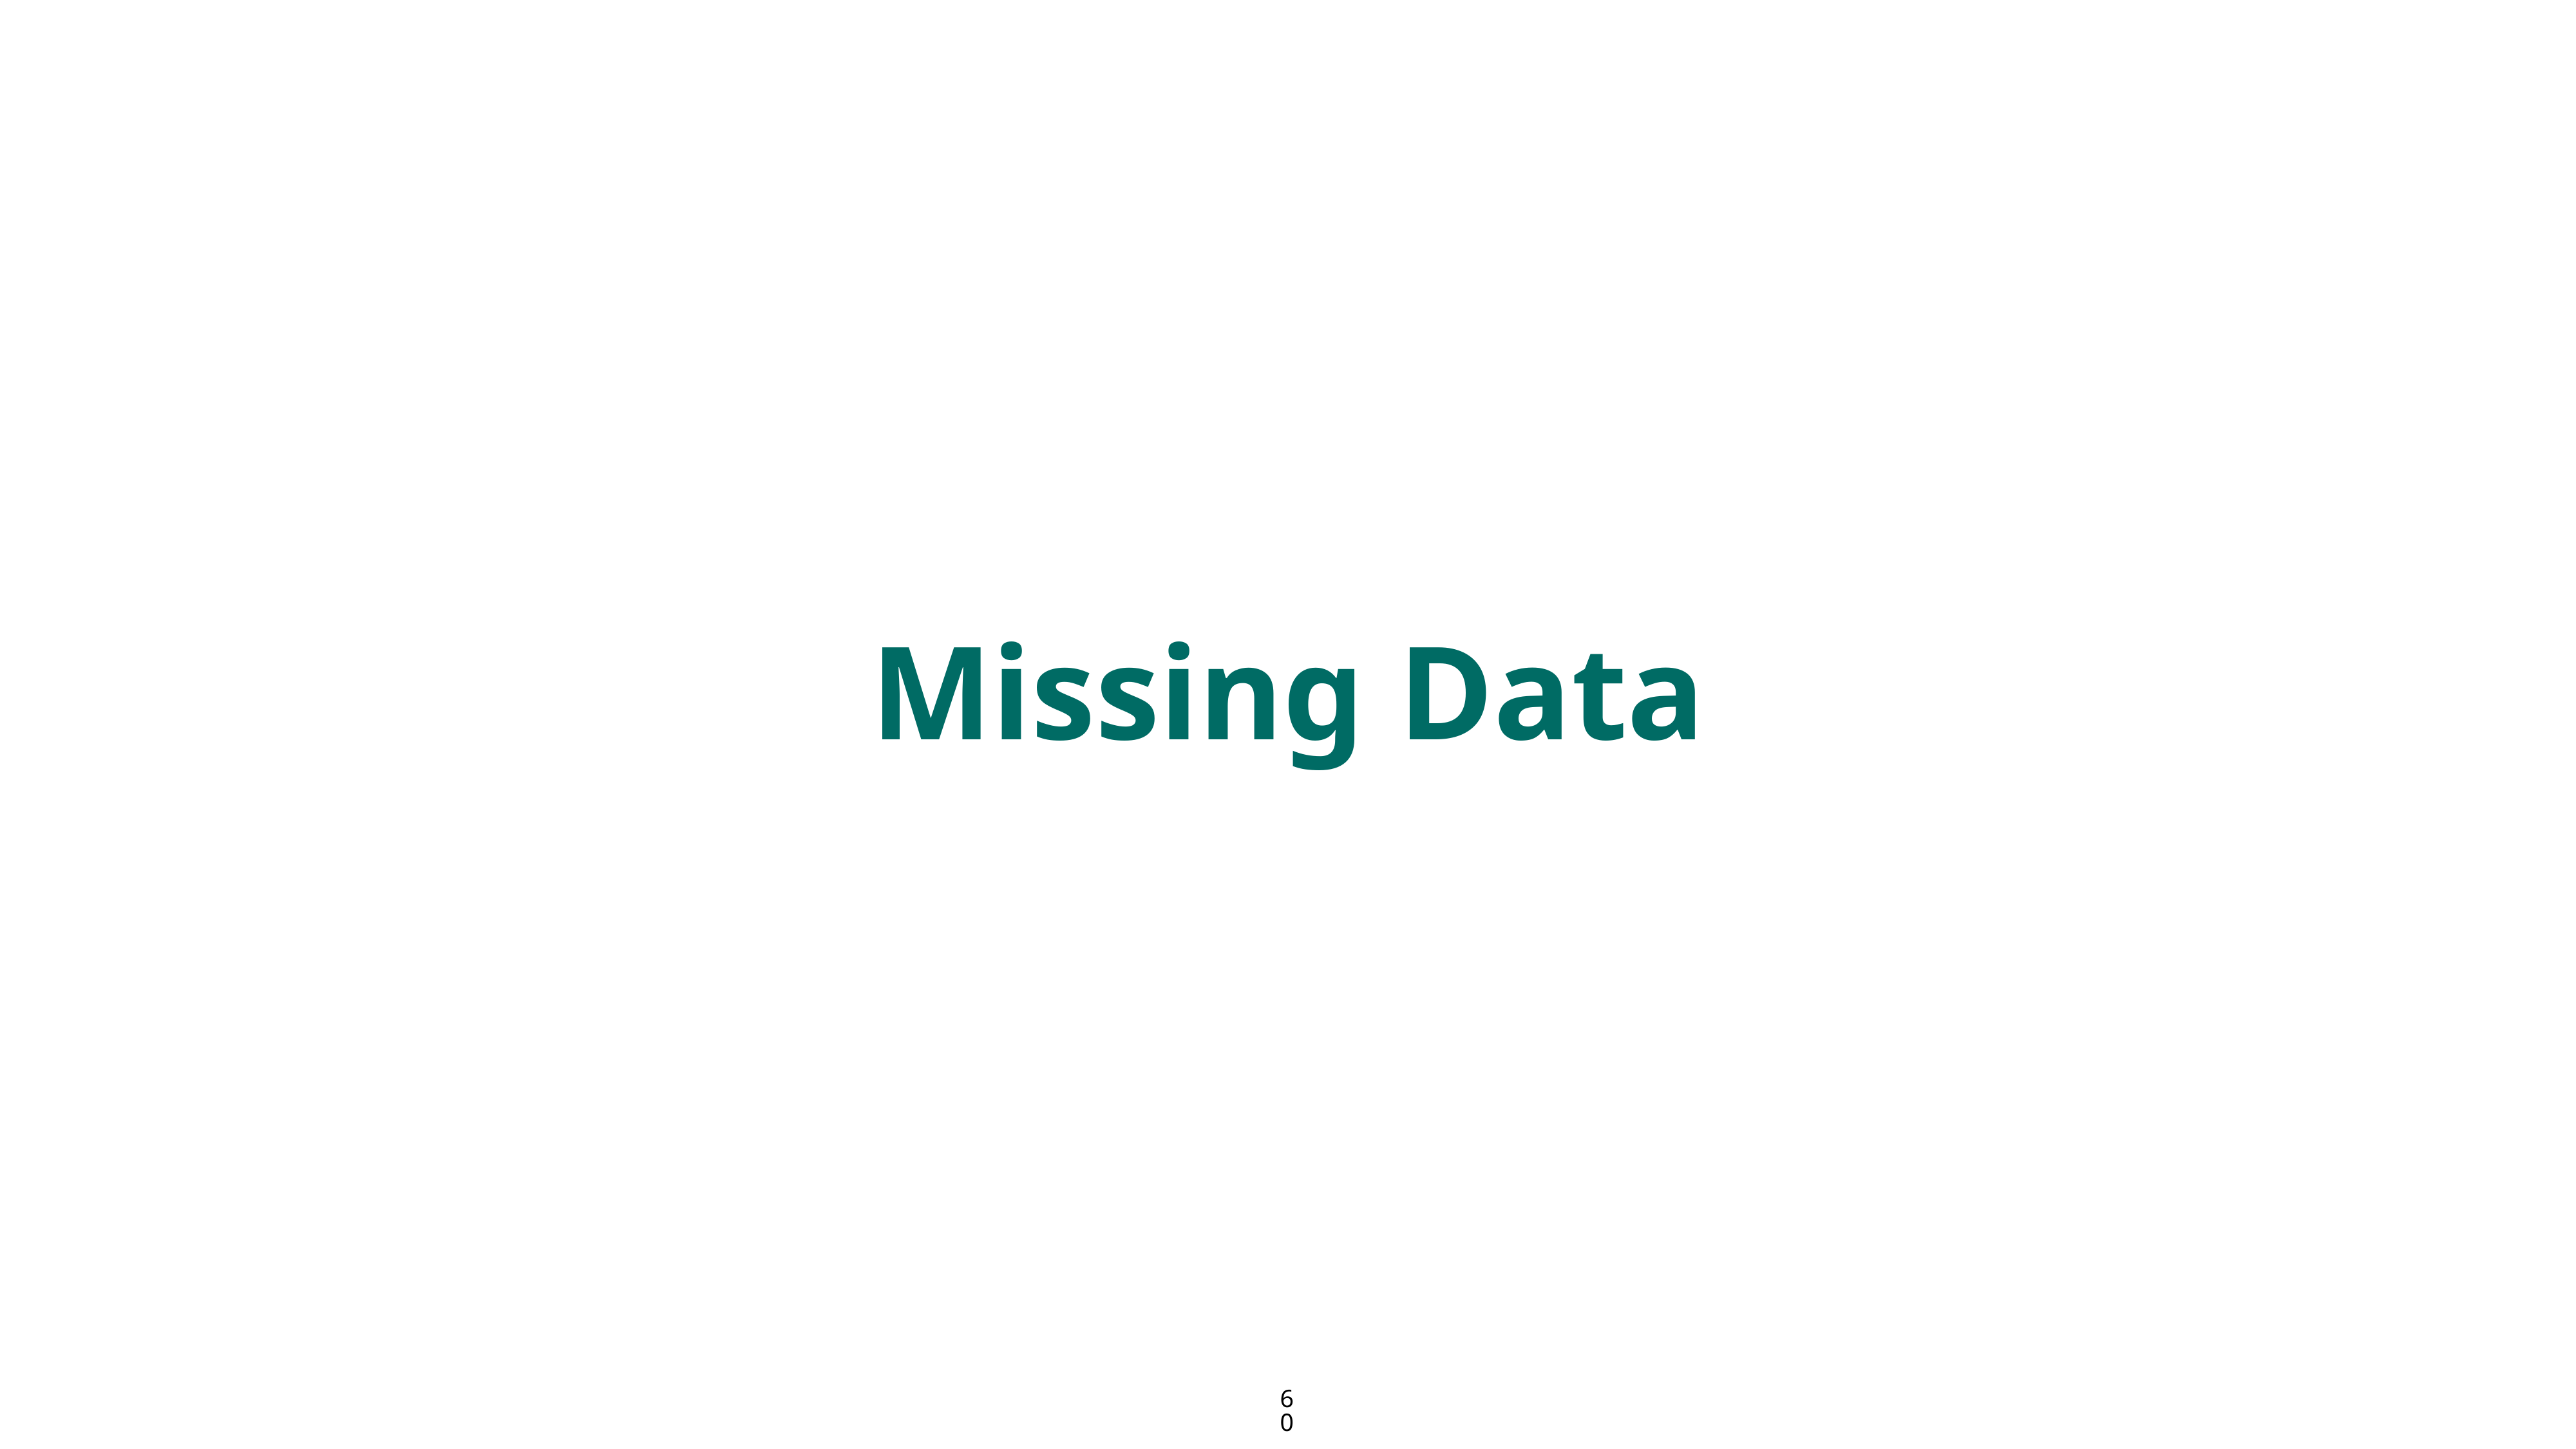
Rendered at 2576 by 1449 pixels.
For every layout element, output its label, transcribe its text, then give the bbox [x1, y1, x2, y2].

title Missing Data [383, 587, 1274, 818]
title Missing Data [1300, 587, 2193, 818]
slide_number 60 [1274, 570, 1300, 1422]
